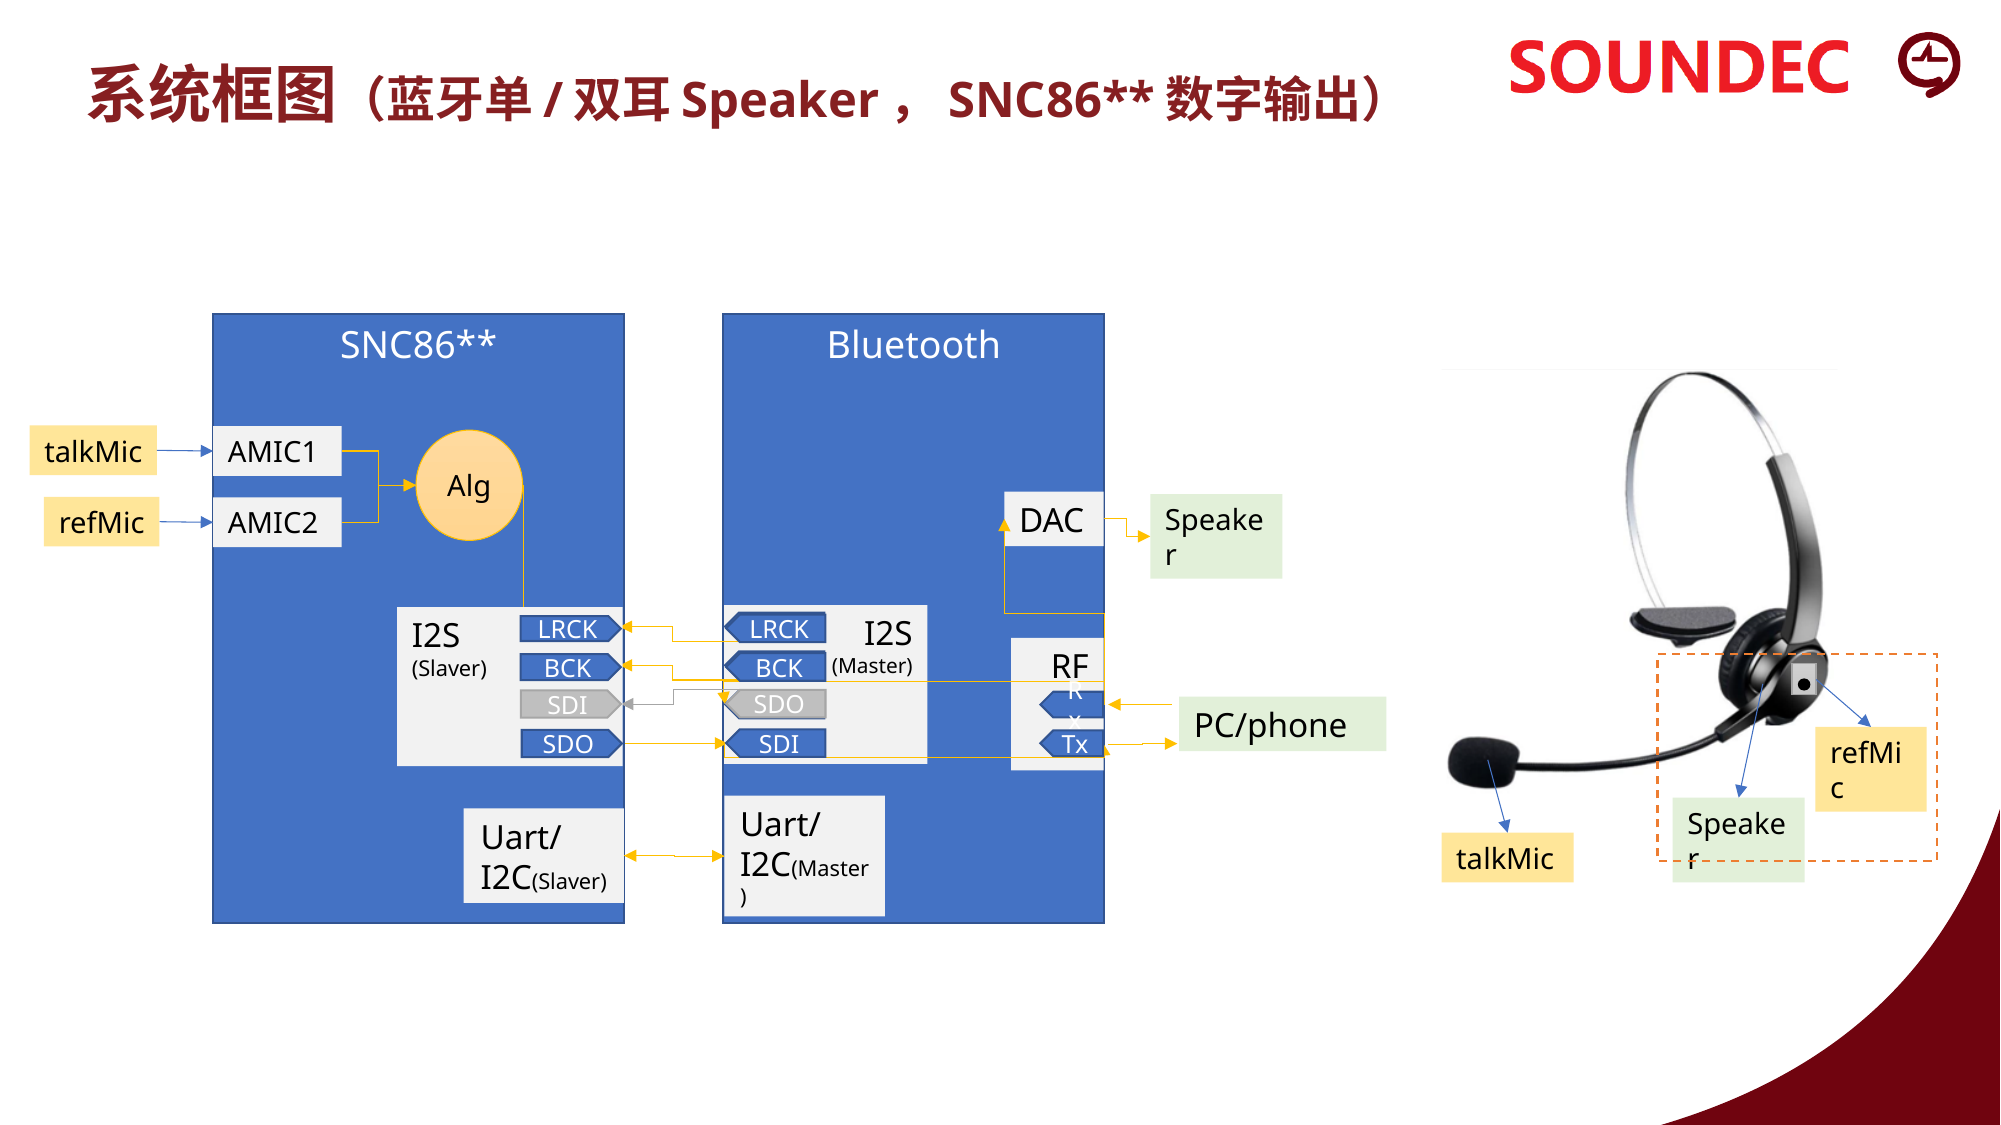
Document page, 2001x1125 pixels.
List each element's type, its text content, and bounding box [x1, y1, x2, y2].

text_box [1660, 808, 2000, 1125]
text_box PC/phone [1283, 696, 1387, 752]
text_box 系统框图（蓝牙单/双耳Speaker，SNC86**数字输出） [33, 21, 1464, 139]
picture [1886, 30, 1974, 99]
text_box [1441, 369, 1937, 884]
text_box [32, 314, 1283, 924]
picture [1500, 0, 1860, 117]
